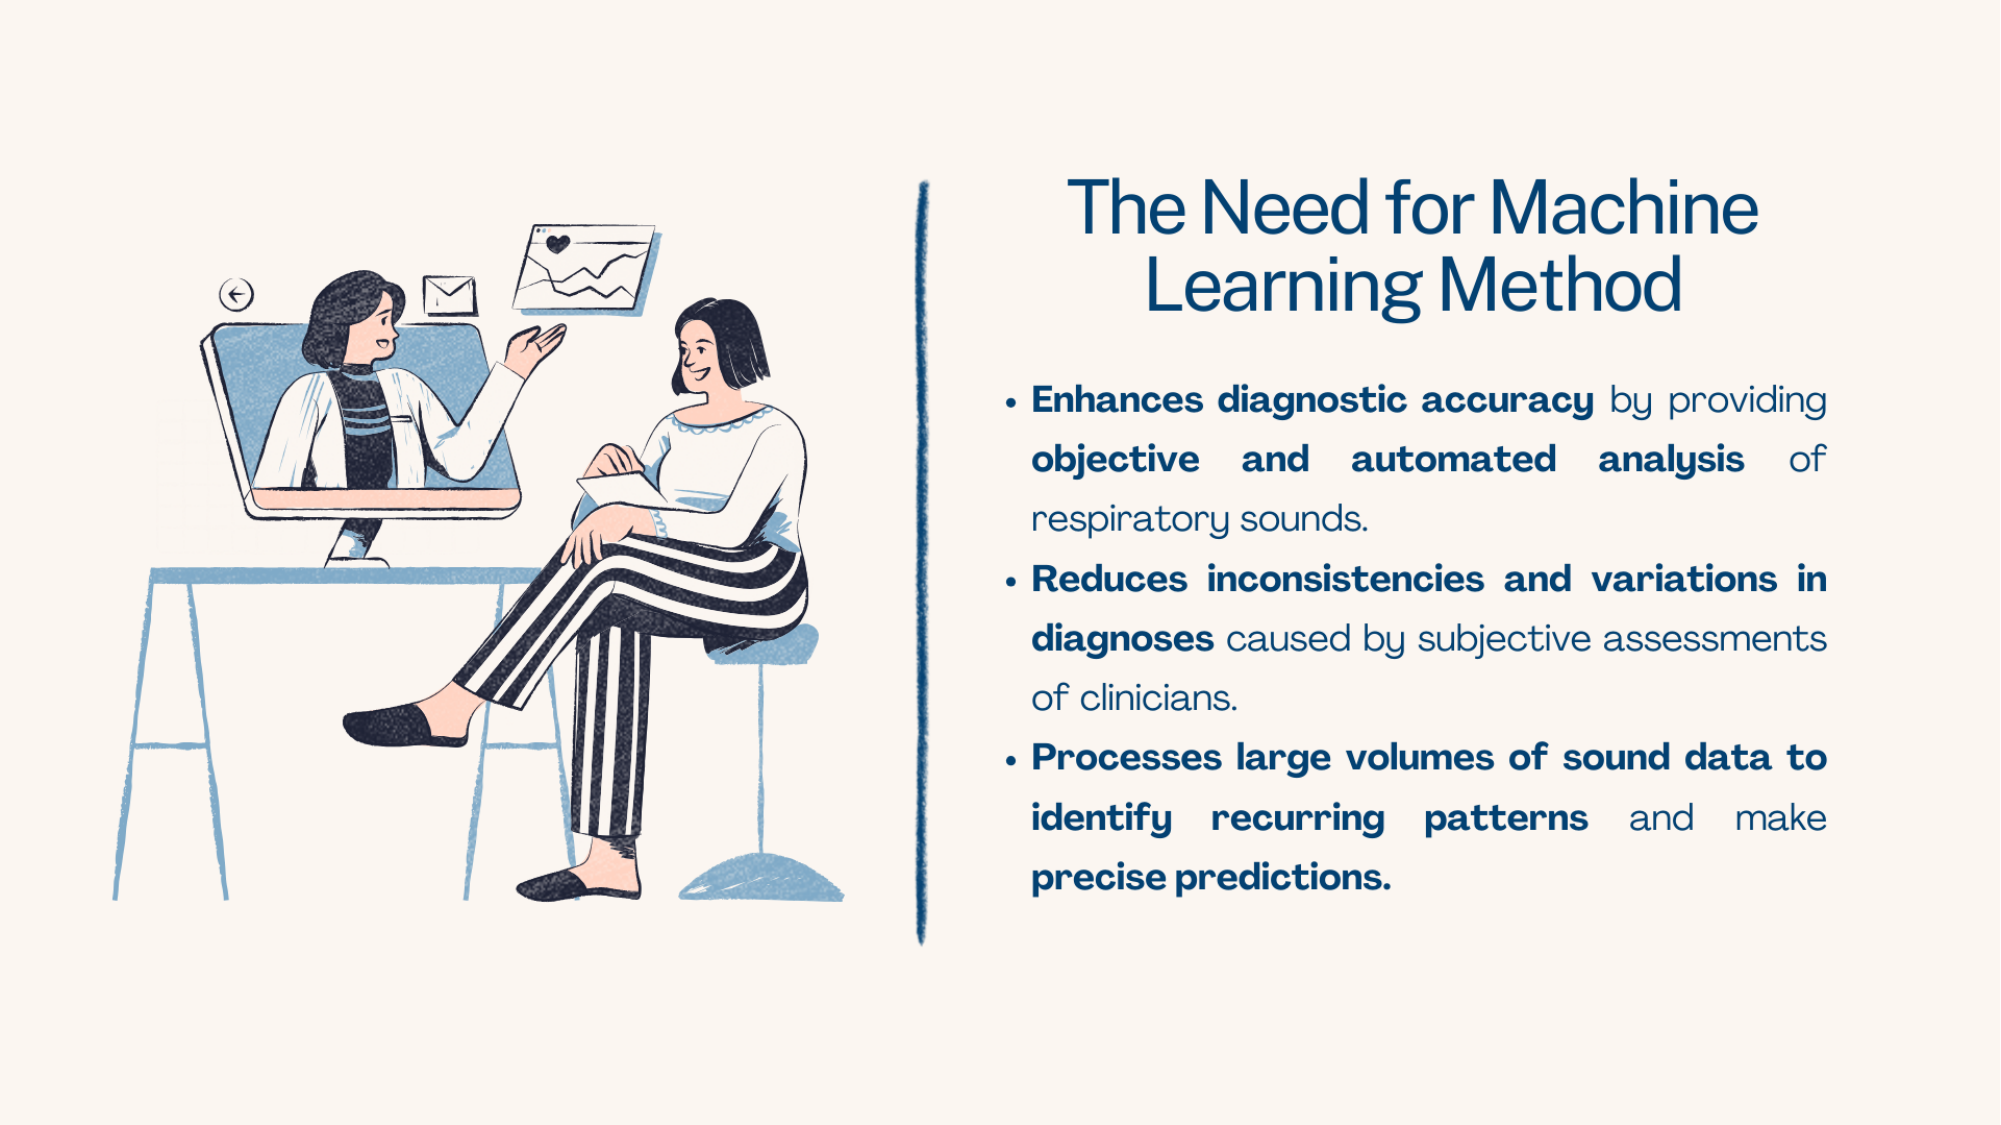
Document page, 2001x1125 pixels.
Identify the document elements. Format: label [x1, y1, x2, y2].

list [0, 0, 2000, 1125]
